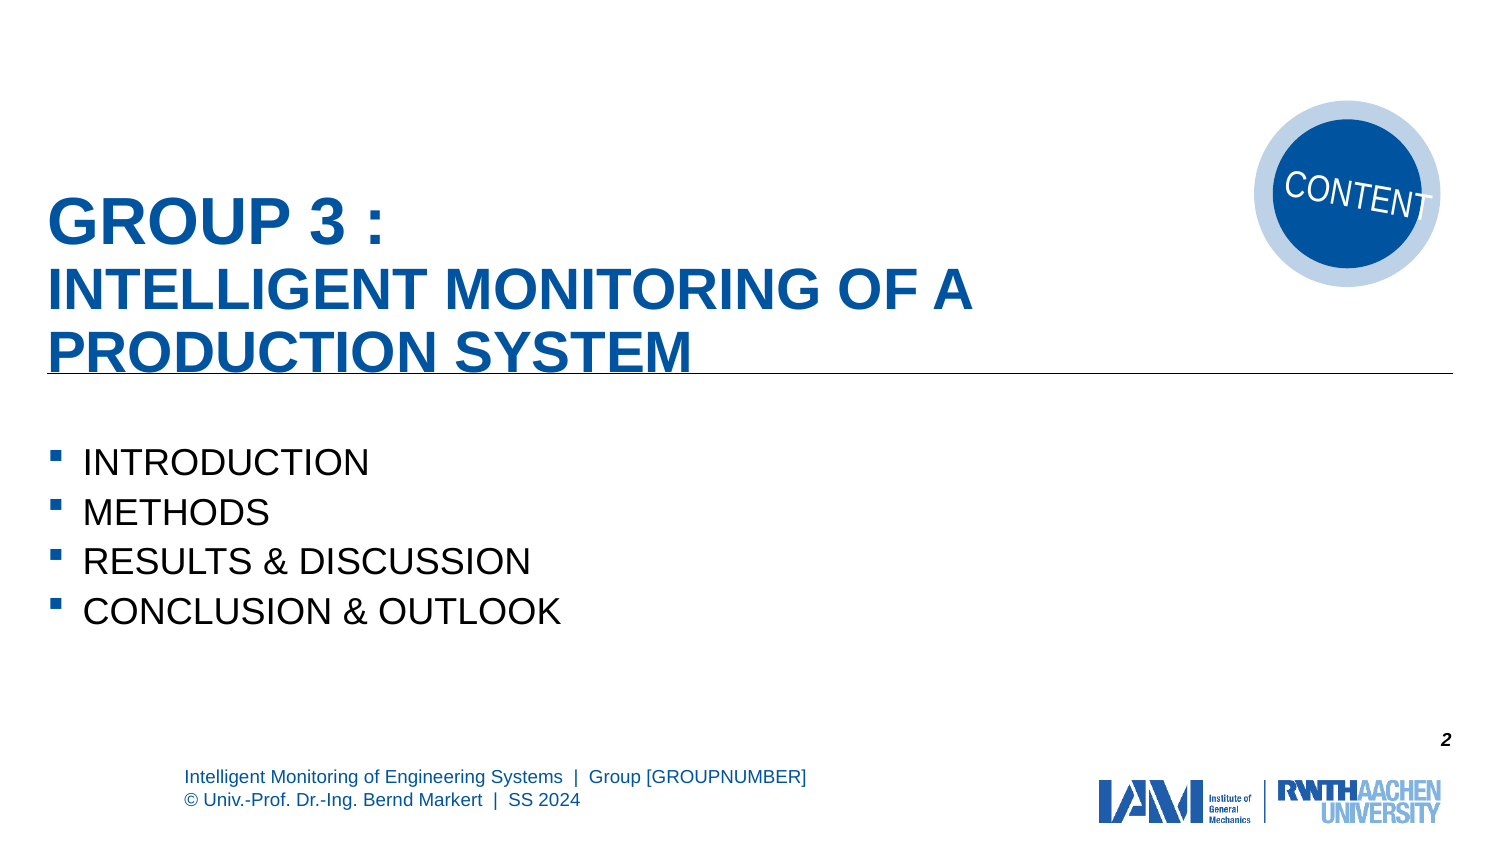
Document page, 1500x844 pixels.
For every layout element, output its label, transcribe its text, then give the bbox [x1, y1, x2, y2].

title GROUP 3 : INTELLIGENT MONITORING OF A PRODUCTION SYSTEM [47, 187, 1453, 339]
picture [1086, 758, 1454, 844]
list INTRODUCTION METHODS RESULTS & DISCUSSION CONCLUSION & OUTLOOK [47, 433, 1453, 760]
text_box 2 [1426, 720, 1482, 758]
